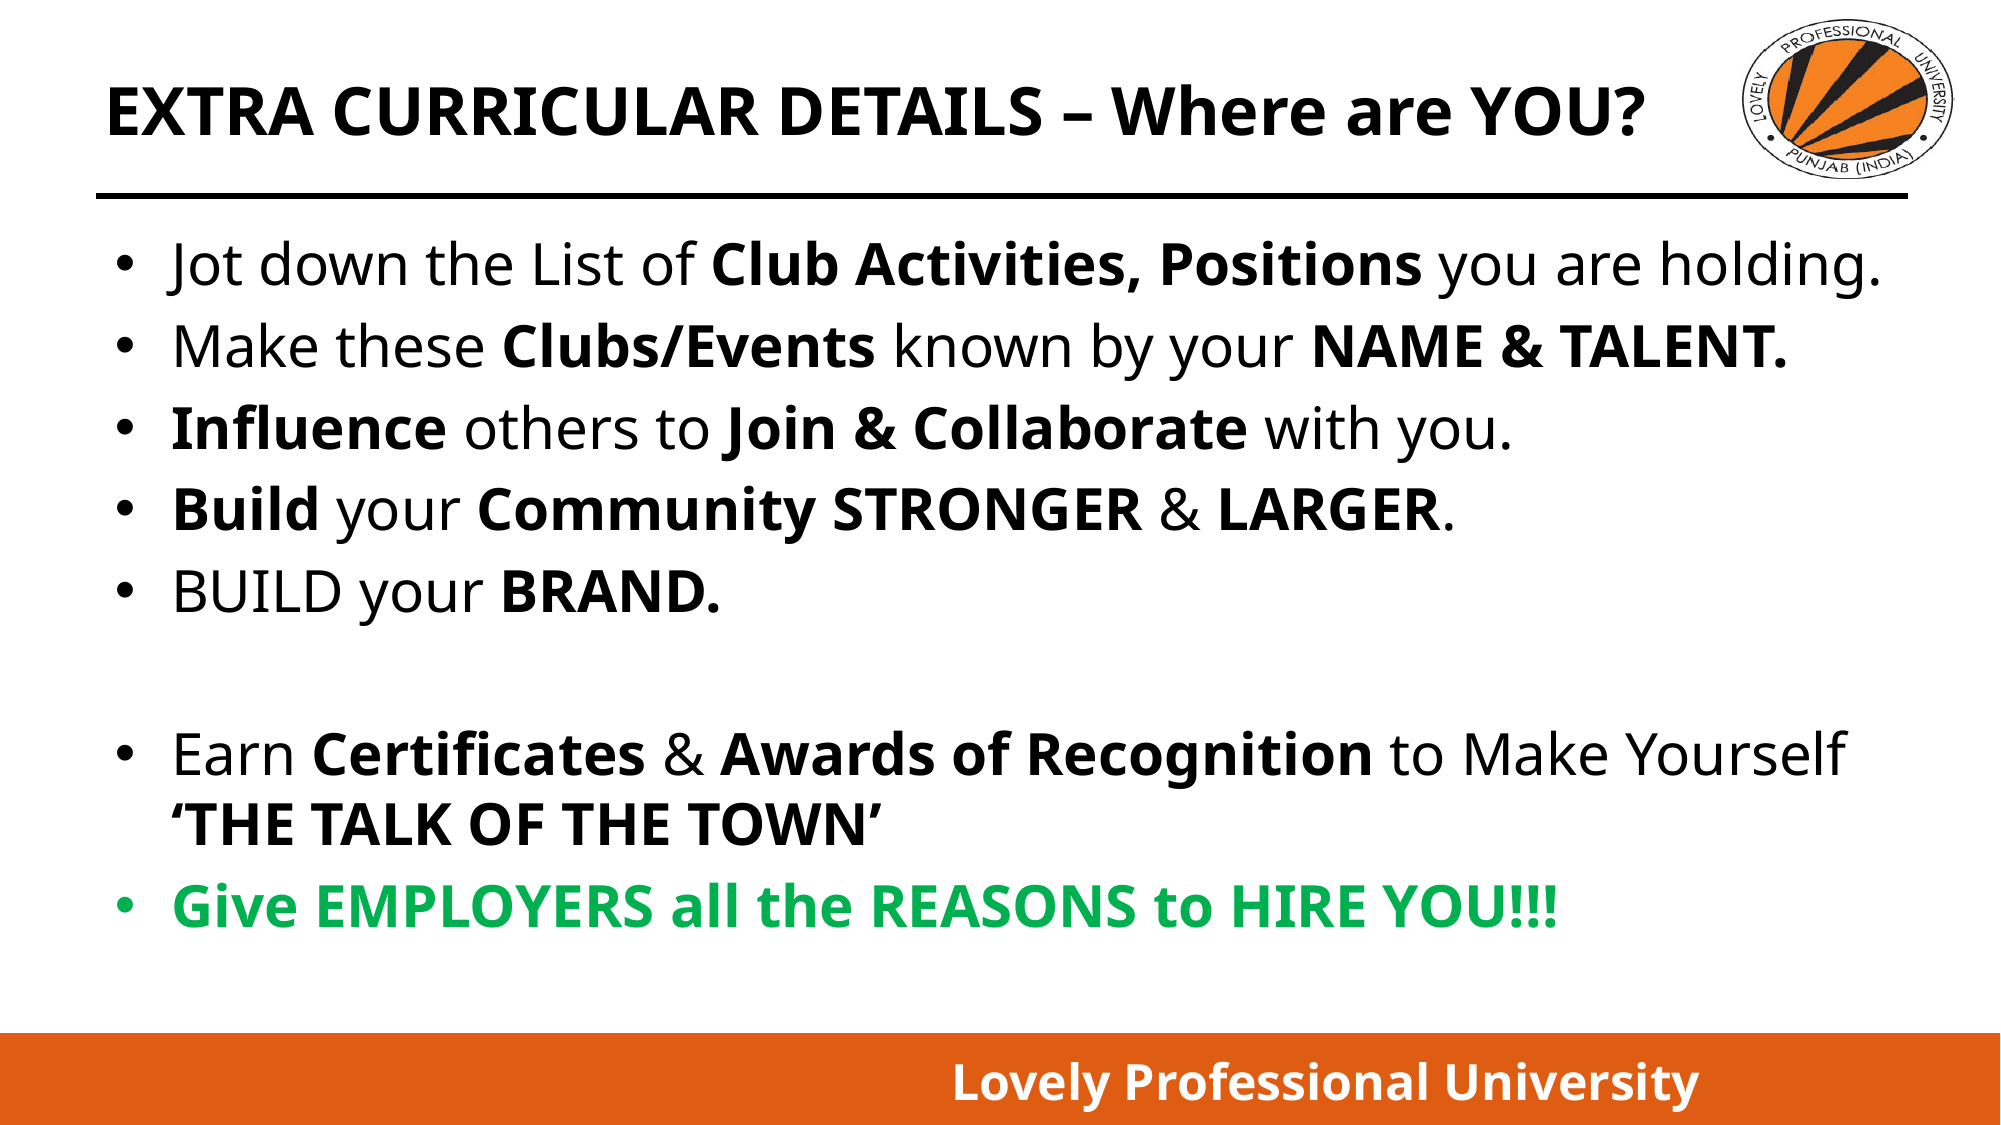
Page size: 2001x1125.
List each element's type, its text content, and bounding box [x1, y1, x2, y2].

list Jot down the List of Club Activities, Positions you are holding. Make these Clubs/Events known by your NAME & TALENT. Influence others to Join & Collaborate with you. Build your Community STRONGER & LARGER. BUILD your BRAND. Earn Certificates & Awards of Recognition to Make Yourself ‘THE TALK OF THE TOWN’ Give EMPLOYERS all the REASONS to HIRE YOU!!! [99, 220, 1900, 1005]
title EXTRA CURRICULAR DETAILS – Where are YOU? [89, 45, 1753, 173]
picture [1742, 19, 1955, 179]
